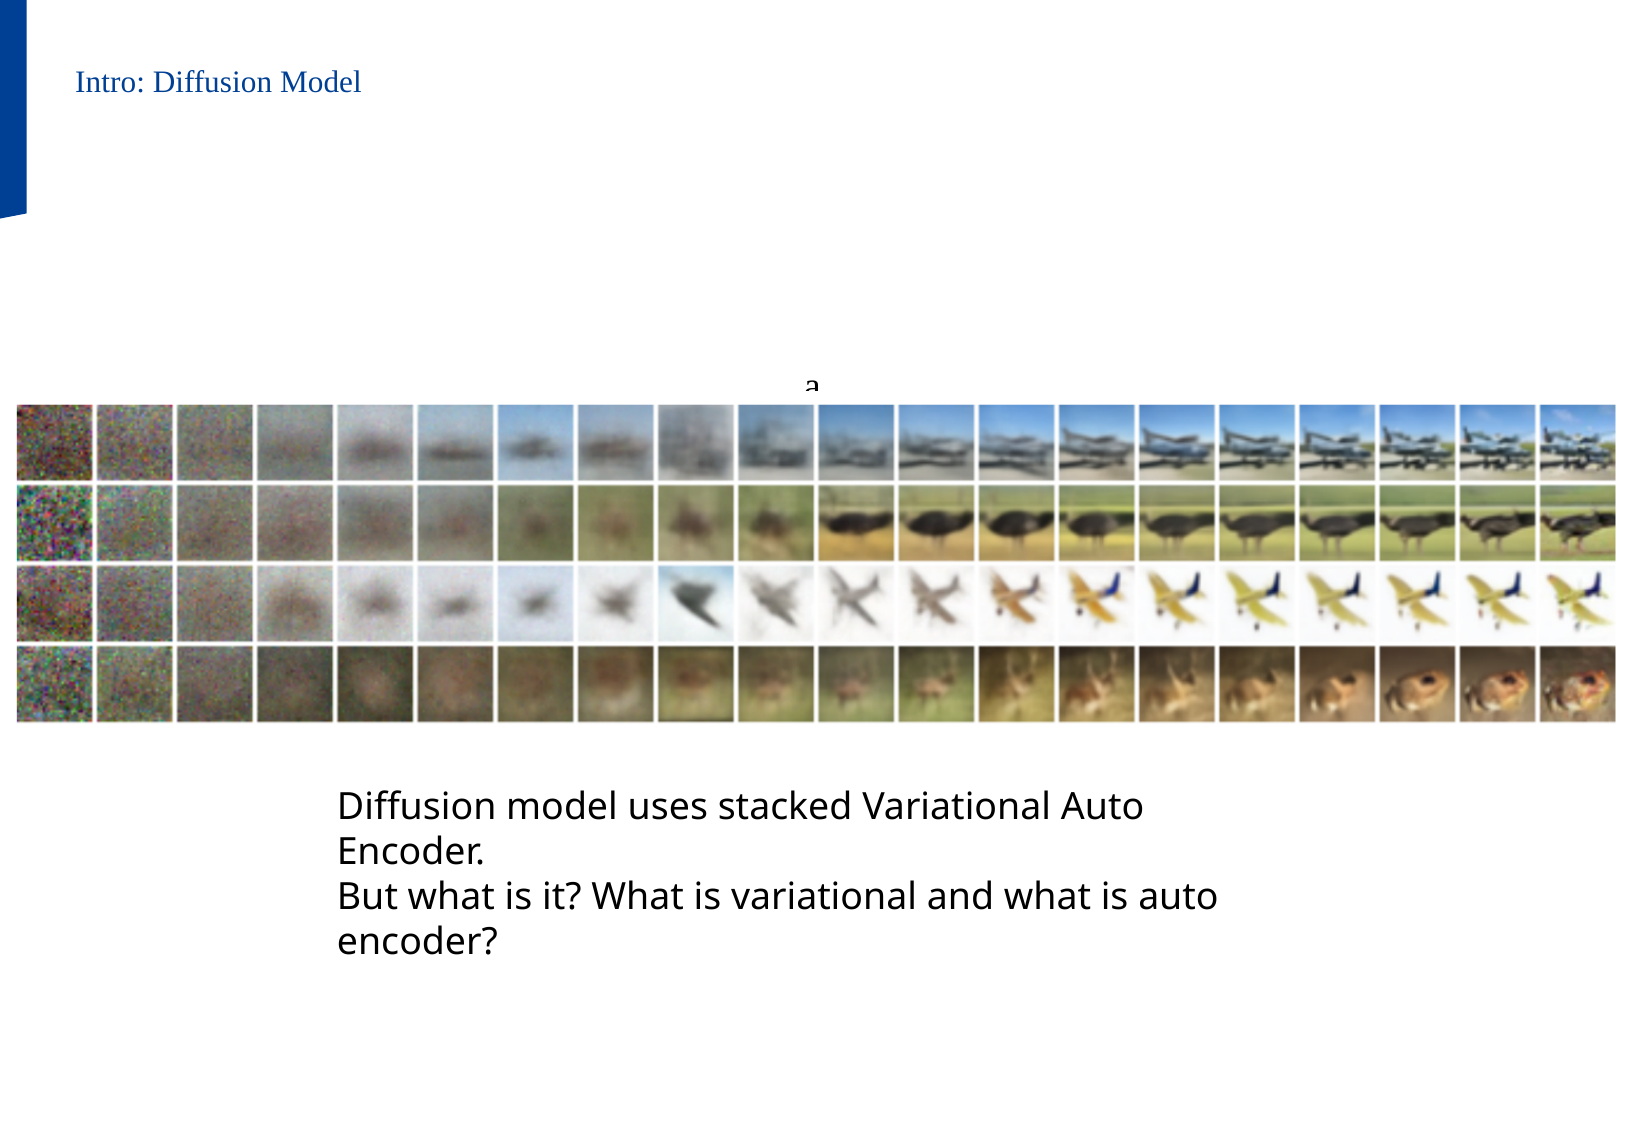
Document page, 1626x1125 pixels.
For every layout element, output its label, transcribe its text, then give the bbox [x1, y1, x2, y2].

text_box Diffusion model uses stacked Variational Auto Encoder. But what is it? What is variational and what is auto encoder? [322, 775, 1303, 970]
text_box Intro: Diffusion Model [60, 54, 1484, 107]
text_box [0, 0, 29, 221]
picture [0, 391, 1625, 734]
text_box a [74, 286, 1551, 391]
